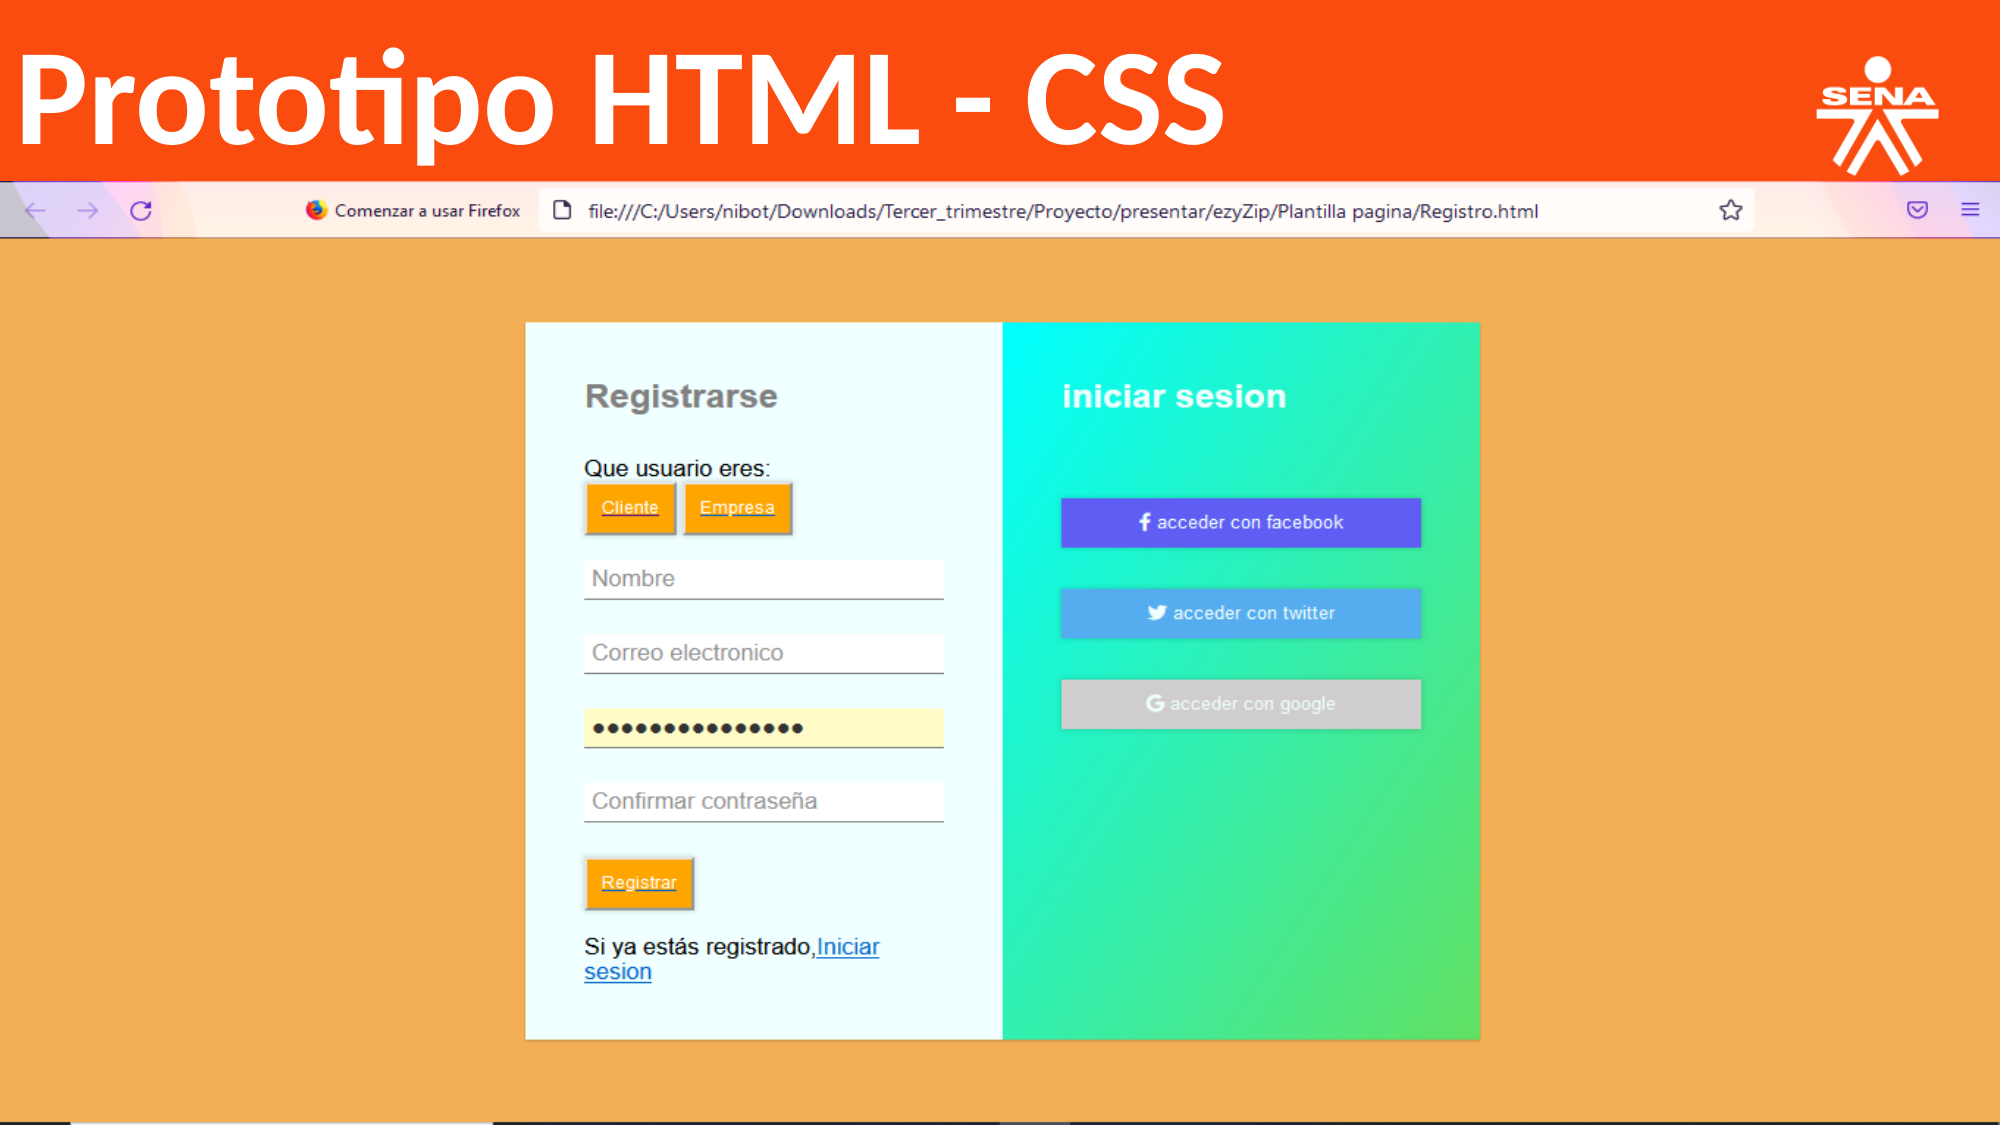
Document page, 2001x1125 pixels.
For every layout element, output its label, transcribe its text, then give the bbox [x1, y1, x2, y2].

picture [0, 0, 2000, 1125]
text_box Prototipo HTML - CSS [0, 0, 1579, 180]
